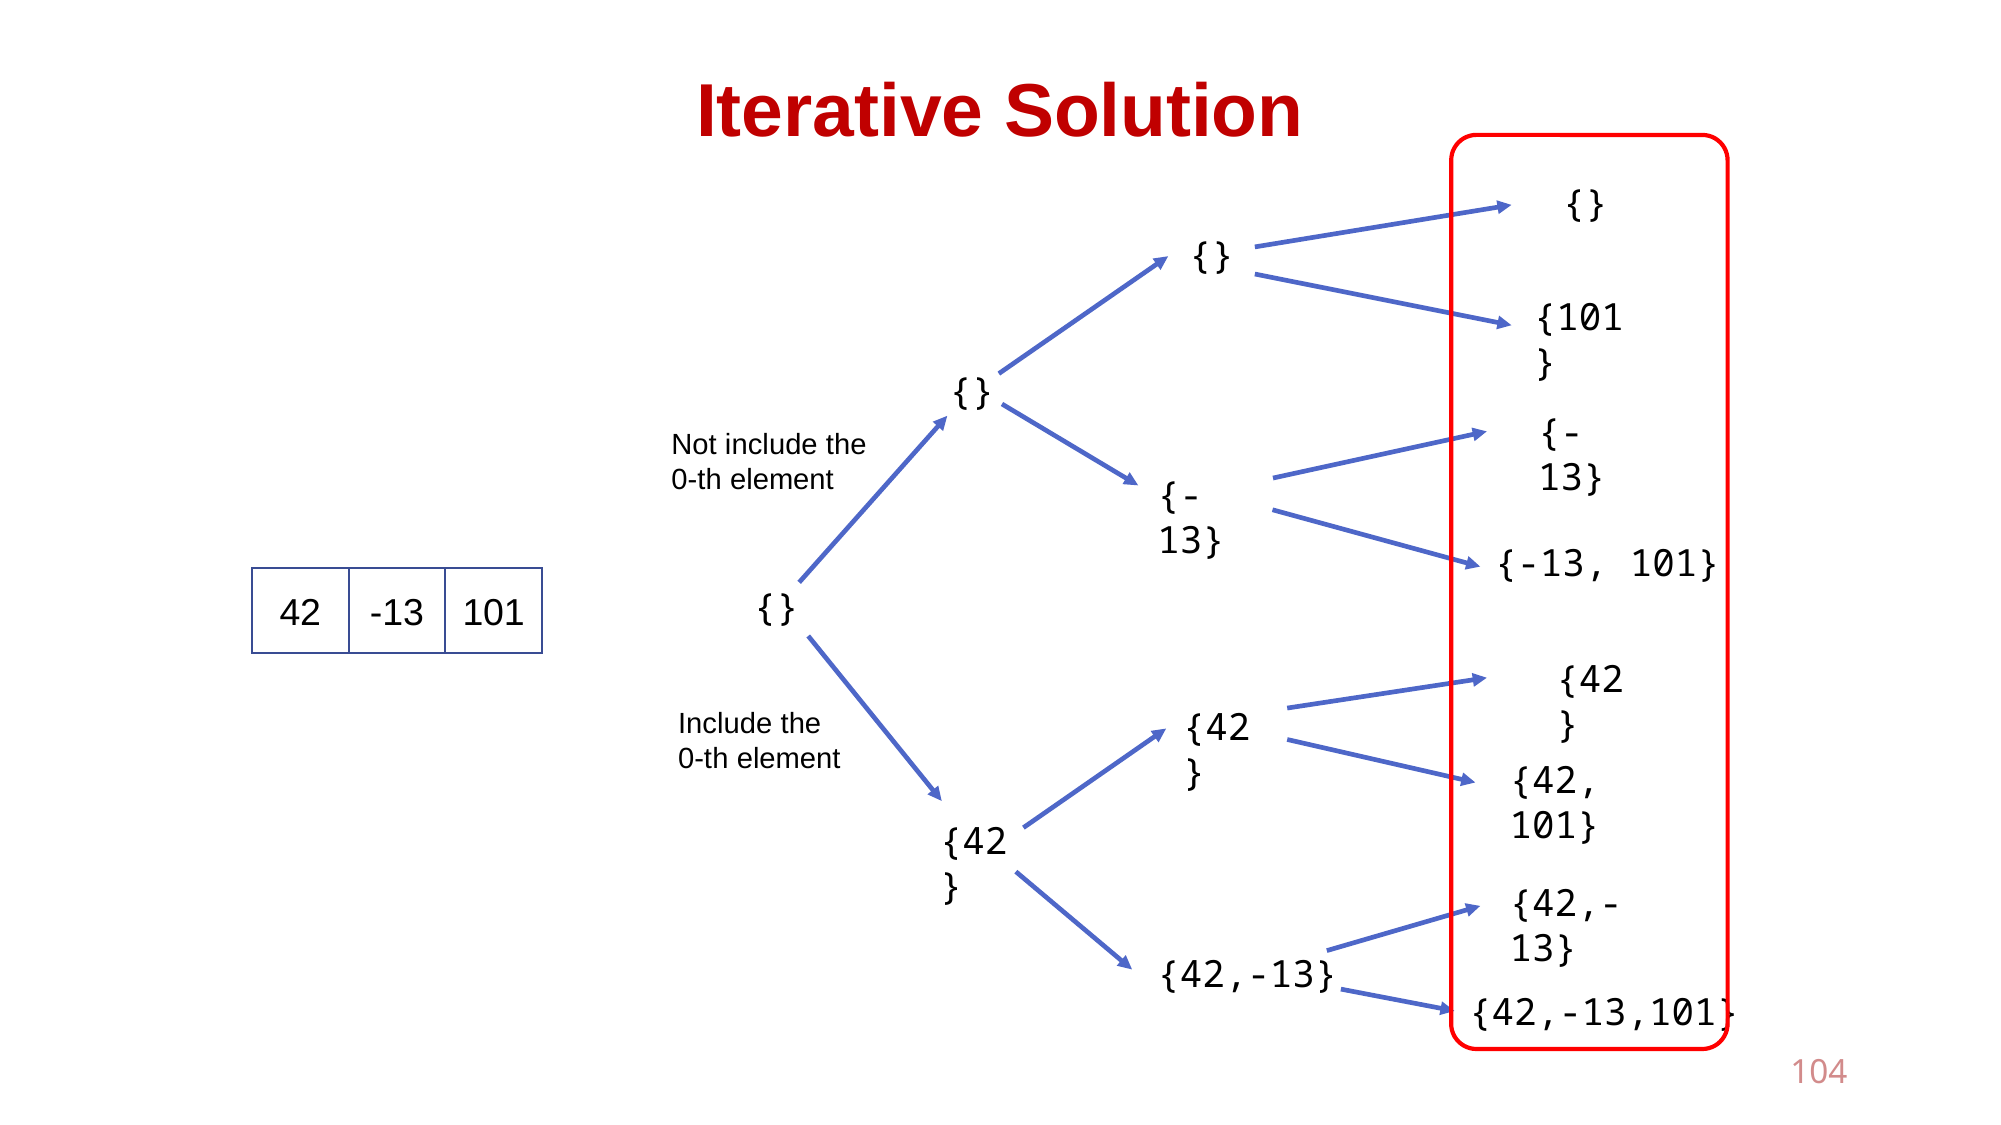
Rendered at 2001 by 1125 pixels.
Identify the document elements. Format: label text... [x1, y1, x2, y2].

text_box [1254, 273, 1512, 326]
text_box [252, 568, 542, 654]
text_box {-13, 101} [1729, 531, 1739, 592]
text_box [998, 256, 1169, 374]
text_box Include the 0-th element [663, 696, 808, 782]
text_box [1273, 431, 1487, 479]
text_box {} [934, 360, 1040, 420]
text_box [808, 635, 942, 801]
text_box {} [1174, 223, 1376, 283]
text_box {-13} [1142, 463, 1277, 569]
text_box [1287, 739, 1476, 783]
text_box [1272, 509, 1481, 567]
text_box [1023, 728, 1167, 828]
text_box Not include the 0-th element [656, 417, 799, 503]
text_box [1287, 677, 1487, 709]
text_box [1340, 989, 1455, 1012]
title Iterative Solution [137, 59, 1863, 166]
text_box {} [738, 575, 818, 636]
text_box {42,-13} [1142, 942, 1355, 1003]
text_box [1015, 871, 1132, 970]
text_box [1450, 133, 1729, 1051]
slide_number 104 [1412, 1042, 1863, 1103]
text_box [1254, 204, 1512, 247]
text_box {42} [1168, 695, 1273, 801]
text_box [1002, 403, 1139, 486]
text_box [799, 415, 948, 583]
text_box {42,-13,101} [1723, 981, 1775, 1041]
text_box {42} [925, 809, 1027, 915]
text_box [1326, 905, 1481, 951]
